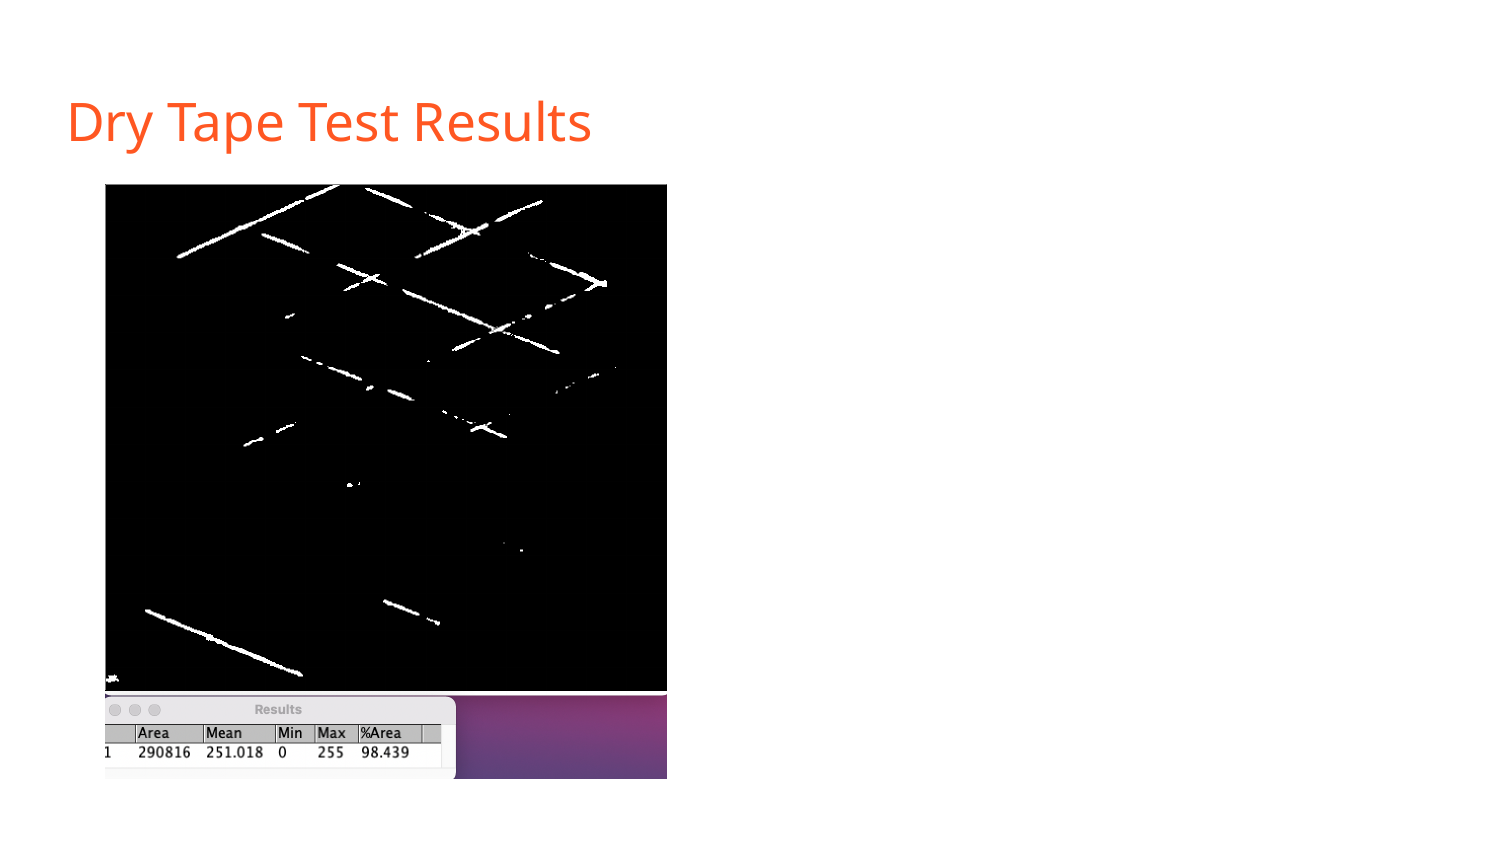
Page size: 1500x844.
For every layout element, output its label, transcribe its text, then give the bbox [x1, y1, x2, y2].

title Dry Tape Test Results [51, 72, 1449, 167]
picture [105, 184, 667, 780]
